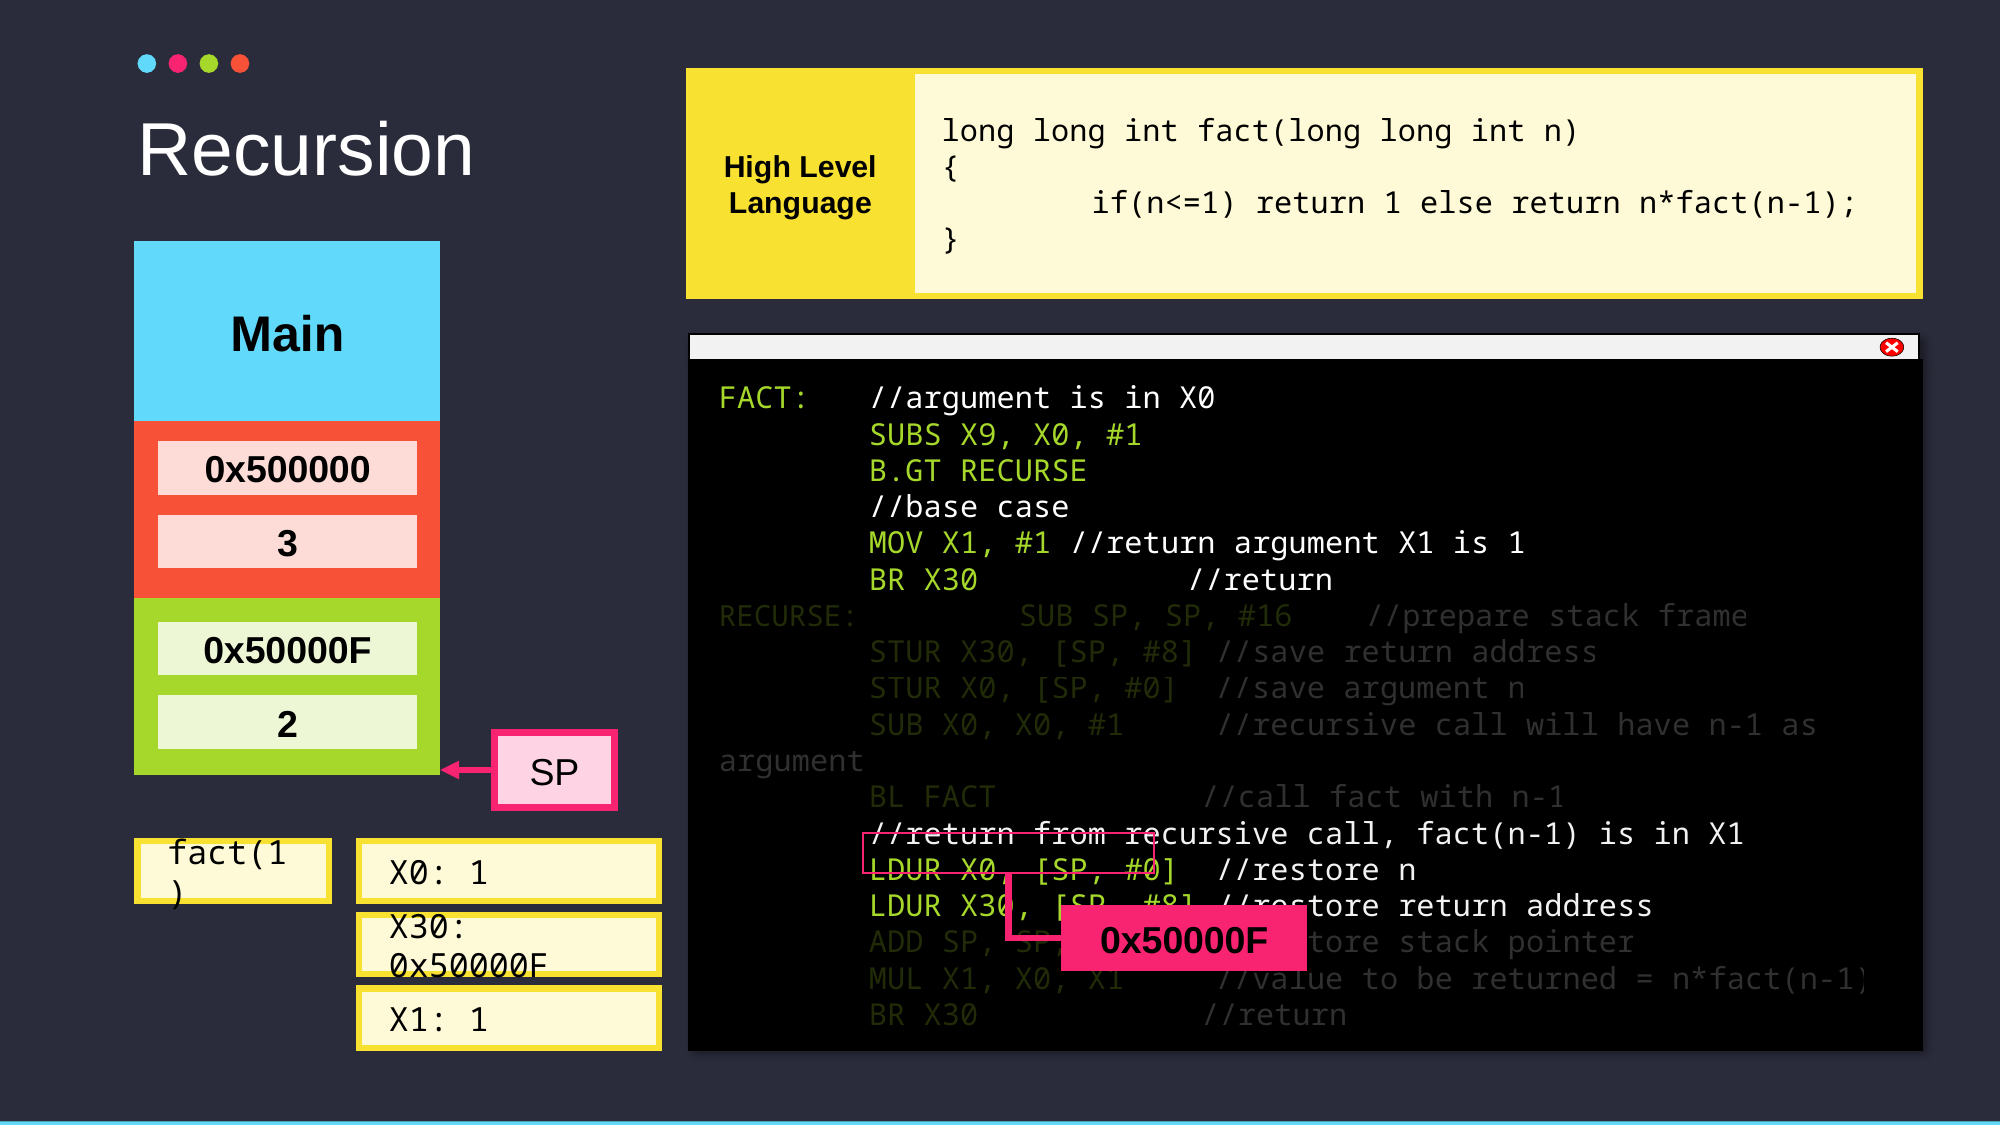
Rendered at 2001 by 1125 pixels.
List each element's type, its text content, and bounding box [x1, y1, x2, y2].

text_box High Level Language [688, 70, 911, 297]
text_box 0x500000 [154, 437, 421, 499]
title Recursion [137, 111, 688, 193]
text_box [1880, 338, 1904, 357]
text_box X1: 1 [358, 987, 660, 1049]
text_box [136, 597, 438, 773]
text_box [136, 420, 438, 596]
text_box SP [493, 731, 616, 808]
text_box X0: 1 [358, 840, 660, 902]
text_box X30: 0x50000F [358, 914, 660, 975]
text_box [688, 333, 1920, 361]
text_box fact(1) [136, 840, 330, 902]
text_box 0x50000F [154, 618, 421, 679]
text_box 3 [154, 511, 421, 572]
text_box 2 [154, 691, 421, 753]
text_box FACT: //argument is in X0 SUBS X9, X0, #1 B.GT RECURSE //base case MOV X1, #1 //return argument X1 is 1 BR X30 //return RECURSE: SUB SP, SP, #16 //prepare stack frame STUR X30, [SP, #8] //save return address STUR X0, [SP, #0] //save argument n SUB X0, X0, #1 //recursive call will have n-1 as argument BL FACT //call fact with n-1 //return from recursive call, fact(n-1) is in X1 LDUR X0, [SP, #0] //restore n LDUR X30, [SP, #8] //restore return address ADD SP, SP, #16 //restore stack pointer MUL X1, X0, X1 //value to be returned = n*fact(n-1) BR X30 //return [688, 367, 1923, 1051]
text_box long long int fact(long long int n) { if(n<=1) return 1 else return n*fact(n-1); } [911, 70, 1920, 297]
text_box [1008, 872, 1065, 939]
text_box 0x50000F [1063, 907, 1305, 969]
text_box [862, 832, 1155, 874]
text_box Main [136, 243, 438, 419]
